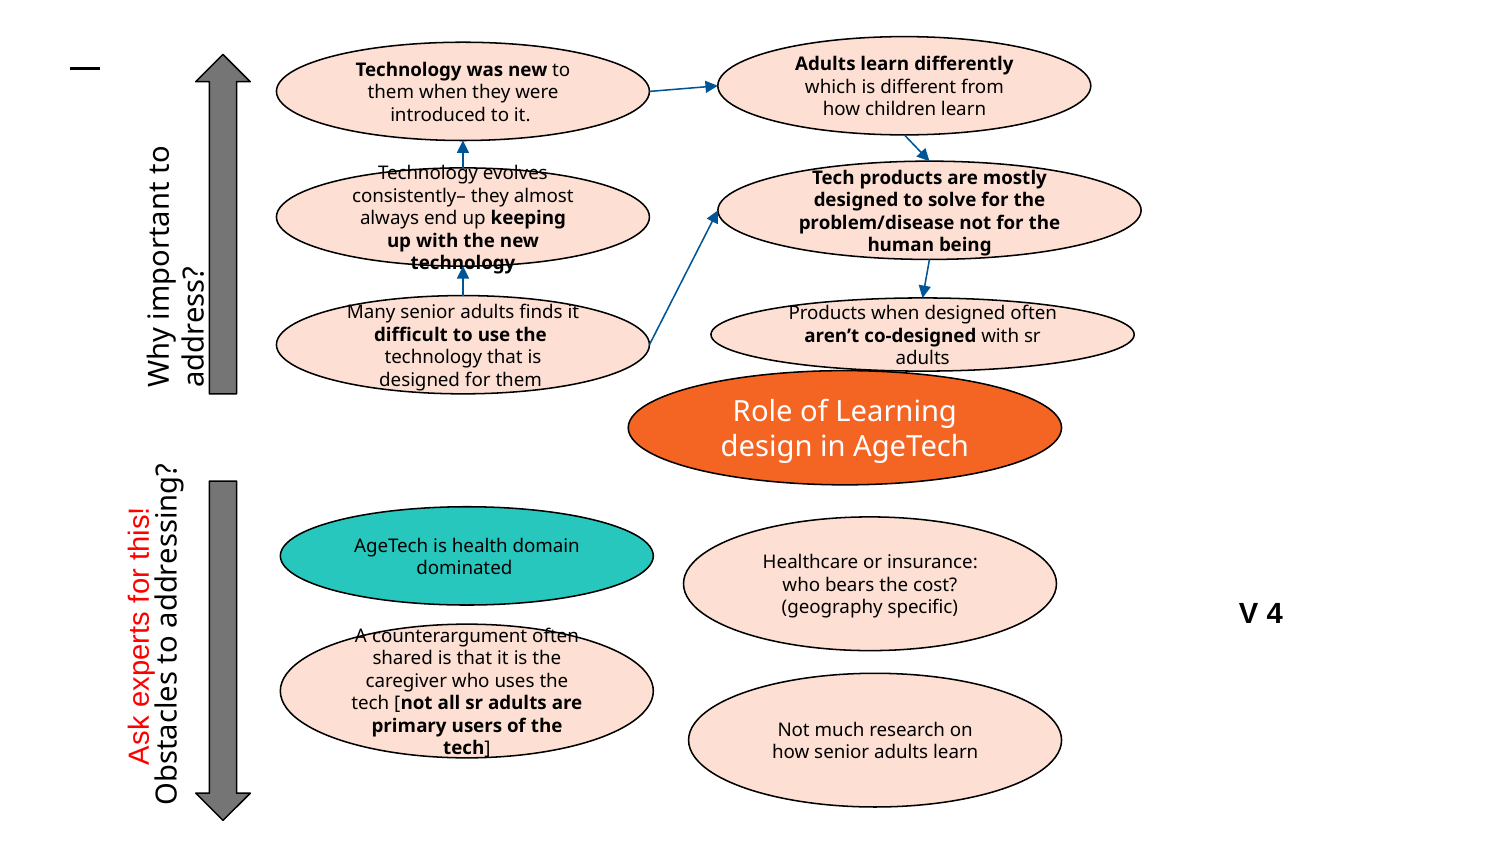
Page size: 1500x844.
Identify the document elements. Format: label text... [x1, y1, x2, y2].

text_box A counterargument often shared is that it is the caregiver who uses the tech [not all sr adults are primary users of the tech] [280, 624, 654, 758]
text_box V 4 [1224, 587, 1387, 637]
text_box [904, 134, 930, 162]
text_box Tech products are mostly designed to solve for the problem/disease not for the human being [718, 161, 1142, 260]
text_box Healthcare or insurance: who bears the cost? (geography specific) [683, 516, 1057, 651]
text_box Role of Learning design in AgeTech [628, 370, 1062, 485]
text_box Ask experts for this! [112, 484, 162, 780]
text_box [922, 259, 930, 299]
text_box Not much research on how senior adults learn [688, 673, 1062, 807]
text_box Adults learn differently which is different from how children learn [717, 36, 1091, 135]
text_box [204, 481, 251, 821]
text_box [649, 210, 719, 345]
text_box AgeTech is health domain dominated [280, 506, 654, 606]
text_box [649, 85, 719, 92]
text_box Products when designed often aren’t co-designed with sr adults [722, 297, 1135, 372]
text_box Why important to address? [124, 10, 196, 403]
text_box Many senior adults finds it difficult to use the technology that is designed for them [276, 295, 649, 394]
text_box Obstacles to addressing? [132, 428, 204, 821]
text_box Technology was new to them when they were introduced to it. [276, 42, 648, 141]
text_box Technology evolves consistently– they almost always end up keeping up with the new technology [276, 167, 648, 267]
text_box [196, 54, 251, 394]
